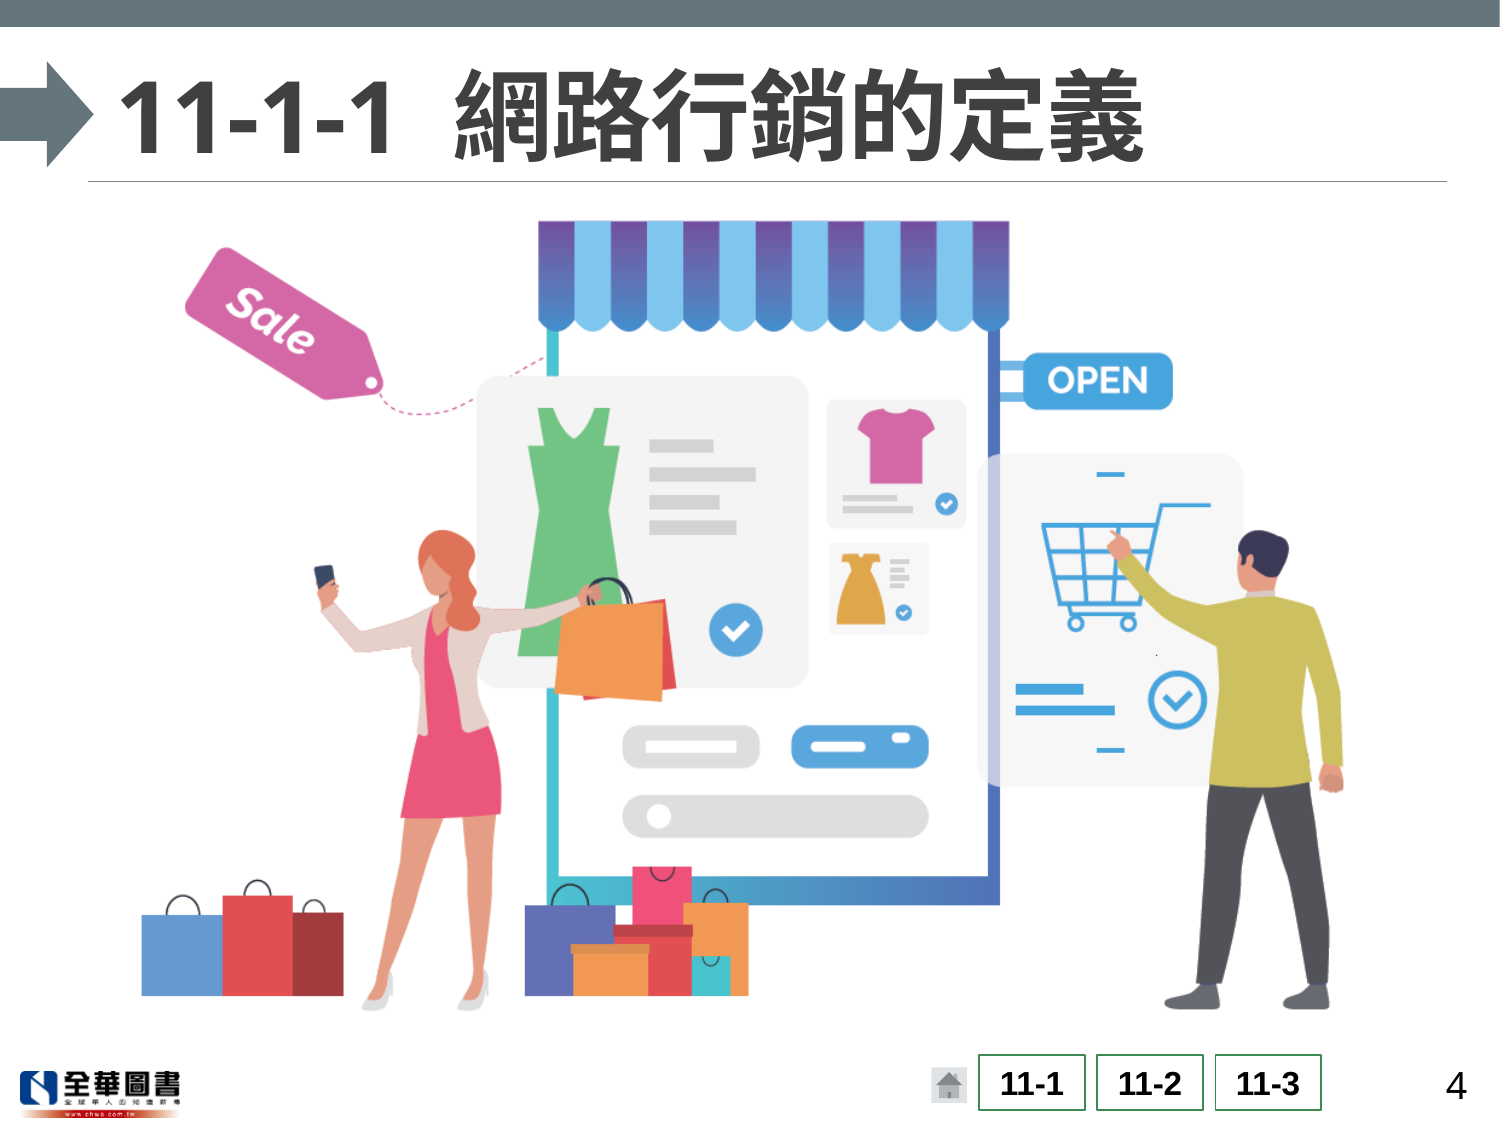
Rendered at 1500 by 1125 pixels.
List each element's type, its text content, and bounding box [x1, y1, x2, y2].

picture [20, 1071, 180, 1118]
slide_number 4 [1320, 1057, 1483, 1118]
title 11-1-1 網路行銷的定義 [100, 47, 1447, 182]
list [126, 212, 1359, 1024]
